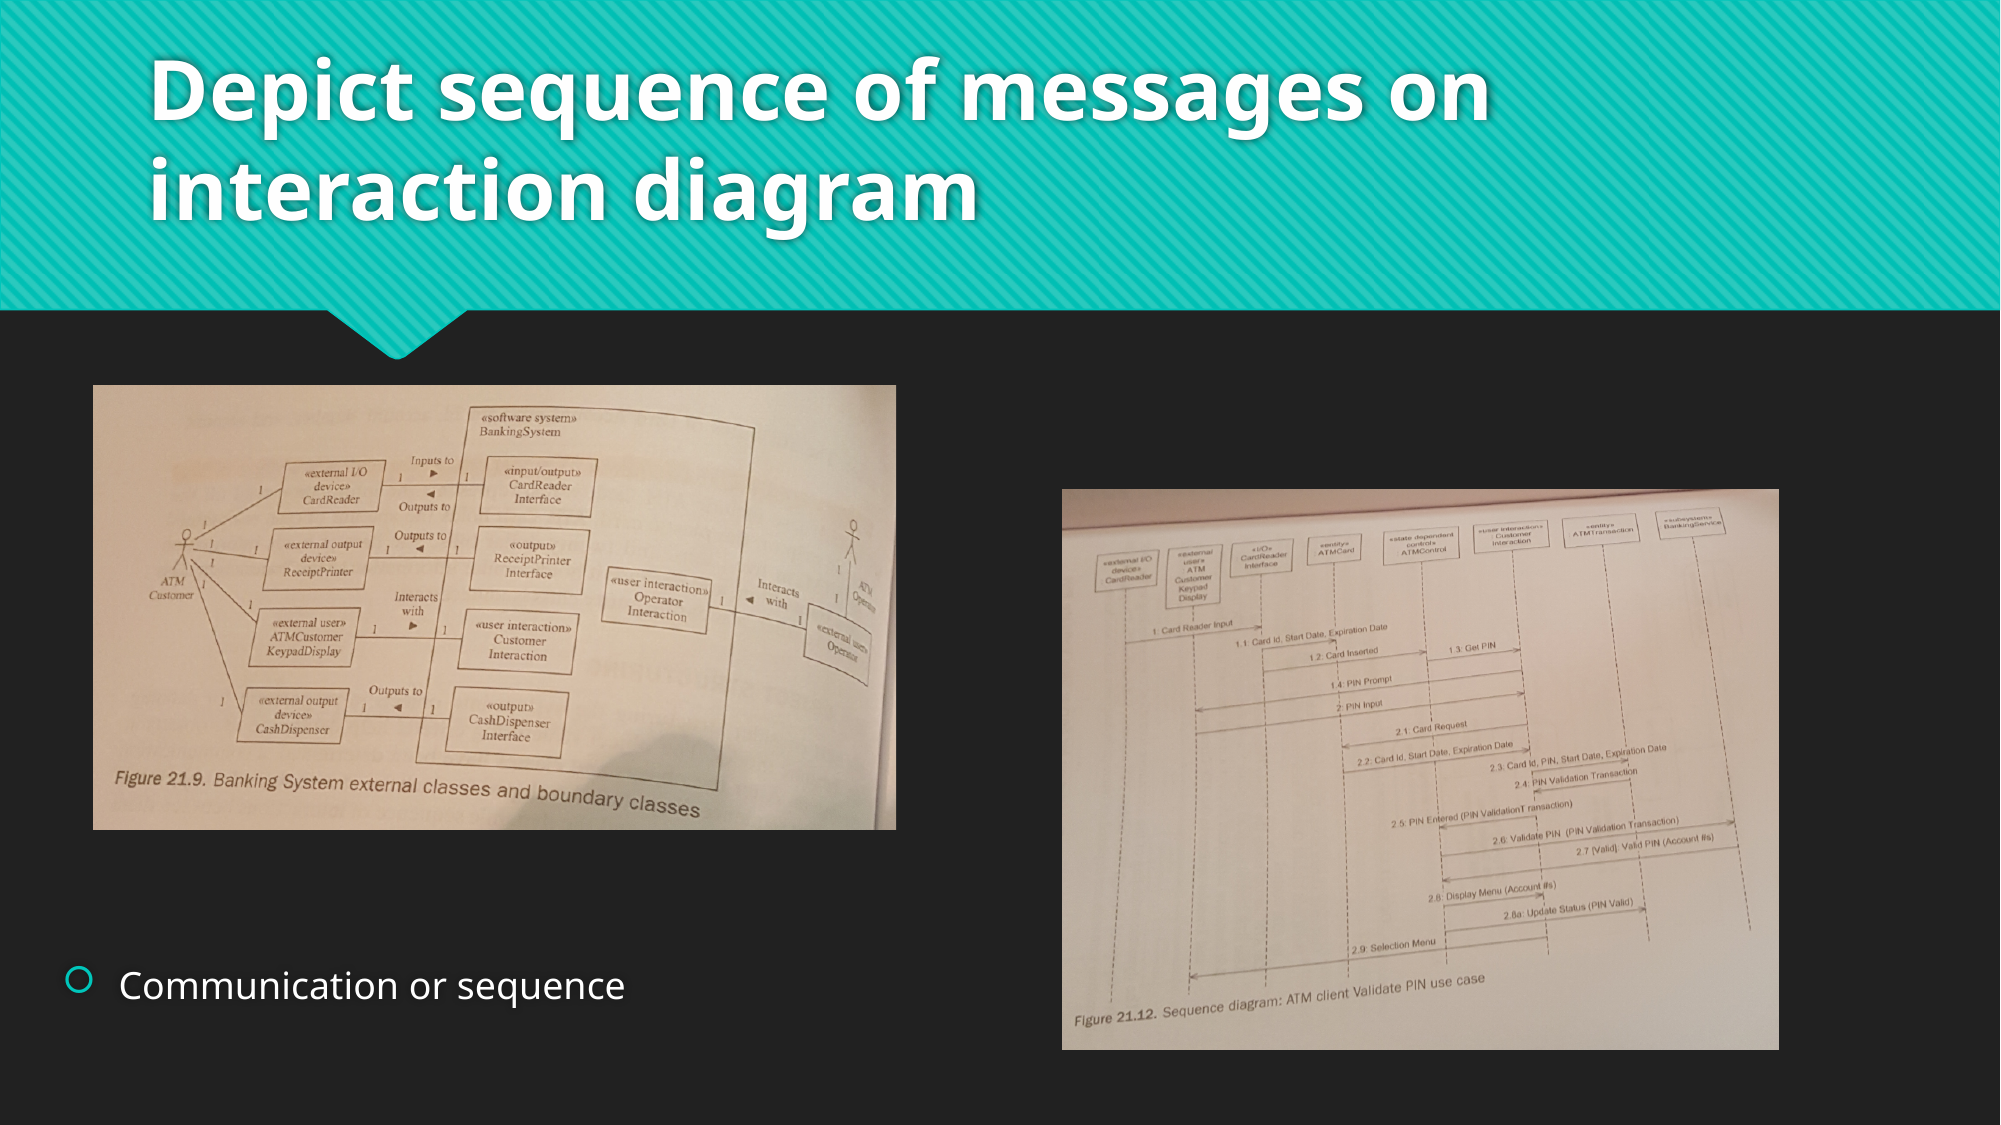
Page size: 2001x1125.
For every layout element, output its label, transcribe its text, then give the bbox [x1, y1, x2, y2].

title Depict sequence of messages on interaction diagram [132, 85, 1868, 245]
picture [1061, 488, 1780, 1051]
list Communication or sequence [47, 686, 750, 1125]
picture [92, 385, 897, 830]
